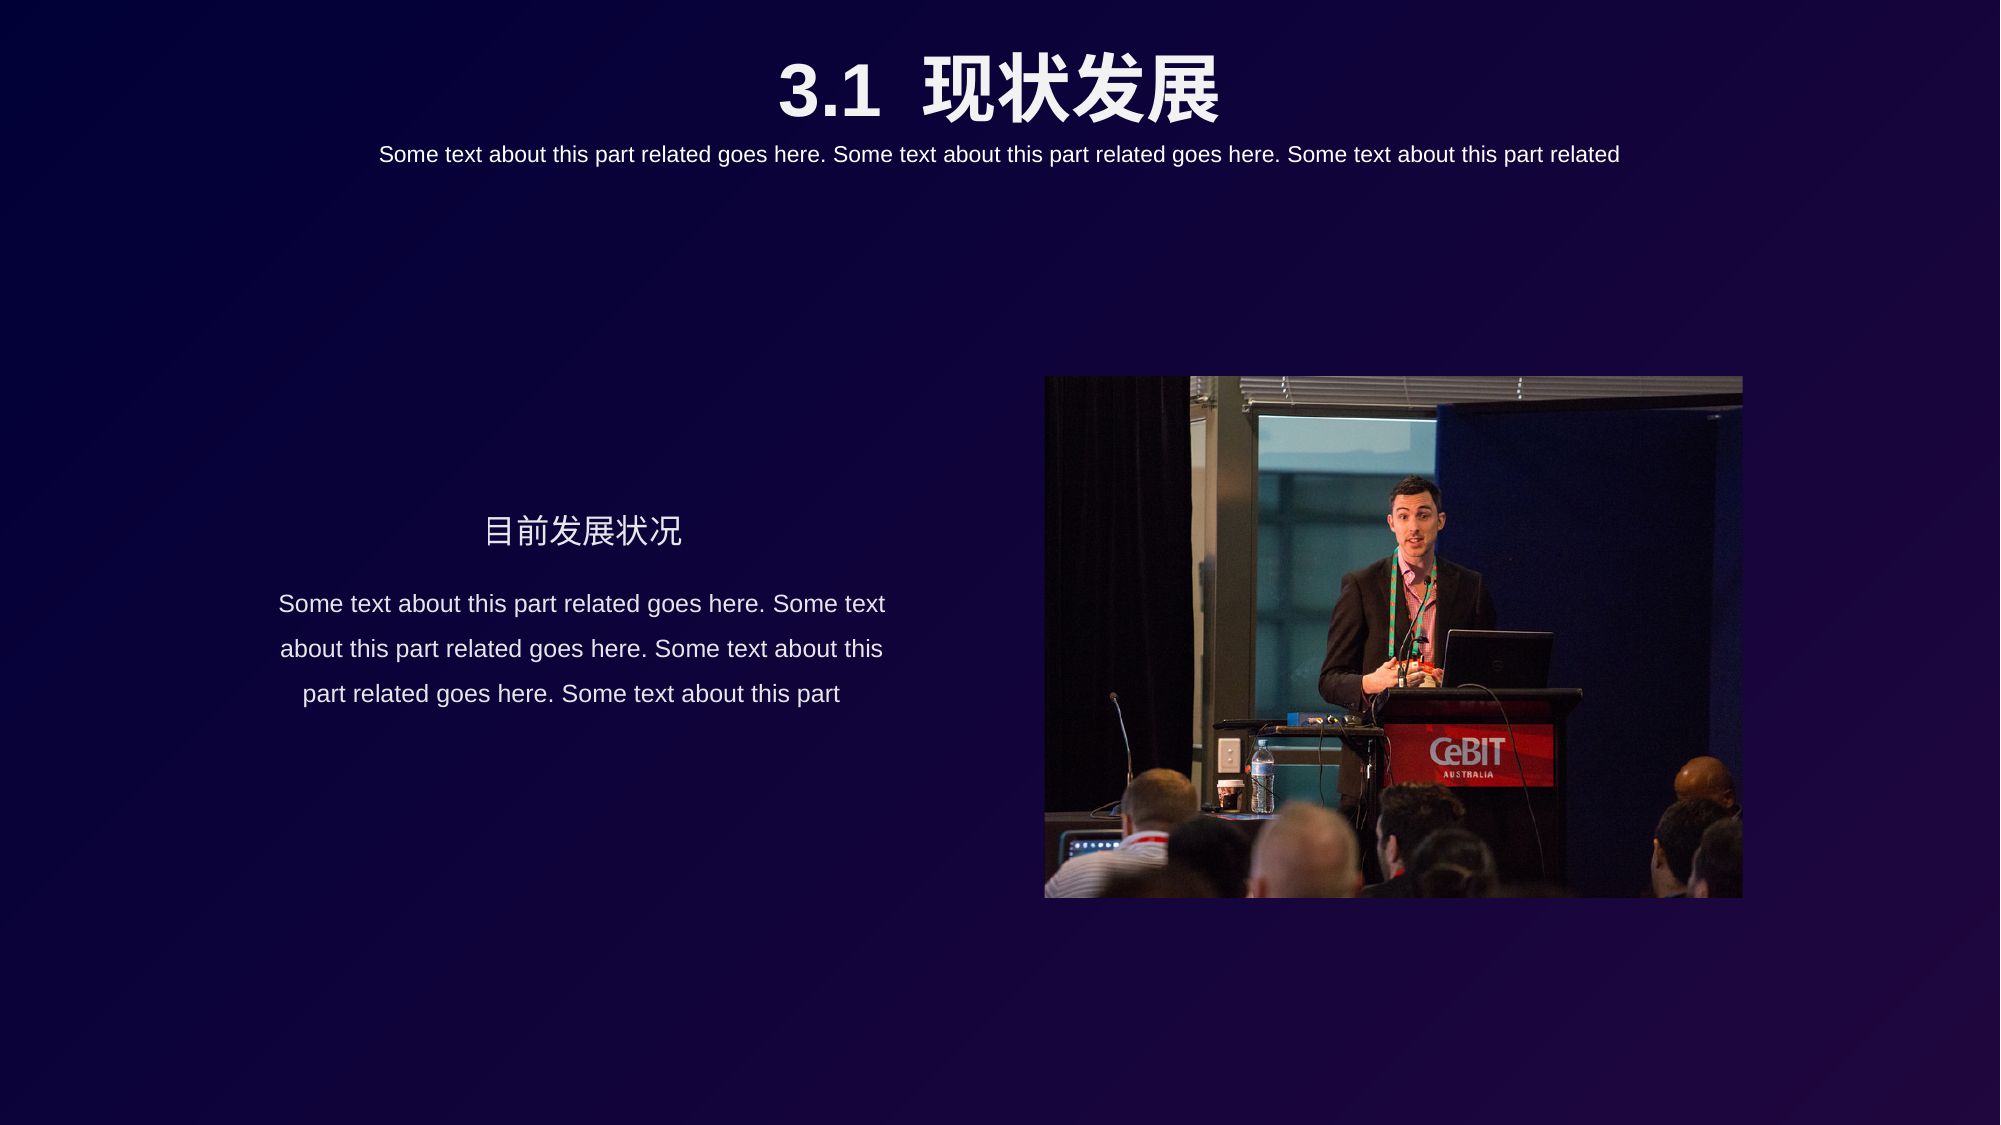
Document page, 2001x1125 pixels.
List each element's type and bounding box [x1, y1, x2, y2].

picture [1044, 376, 1743, 898]
text_box [353, 34, 1647, 173]
text_box [257, 495, 909, 717]
